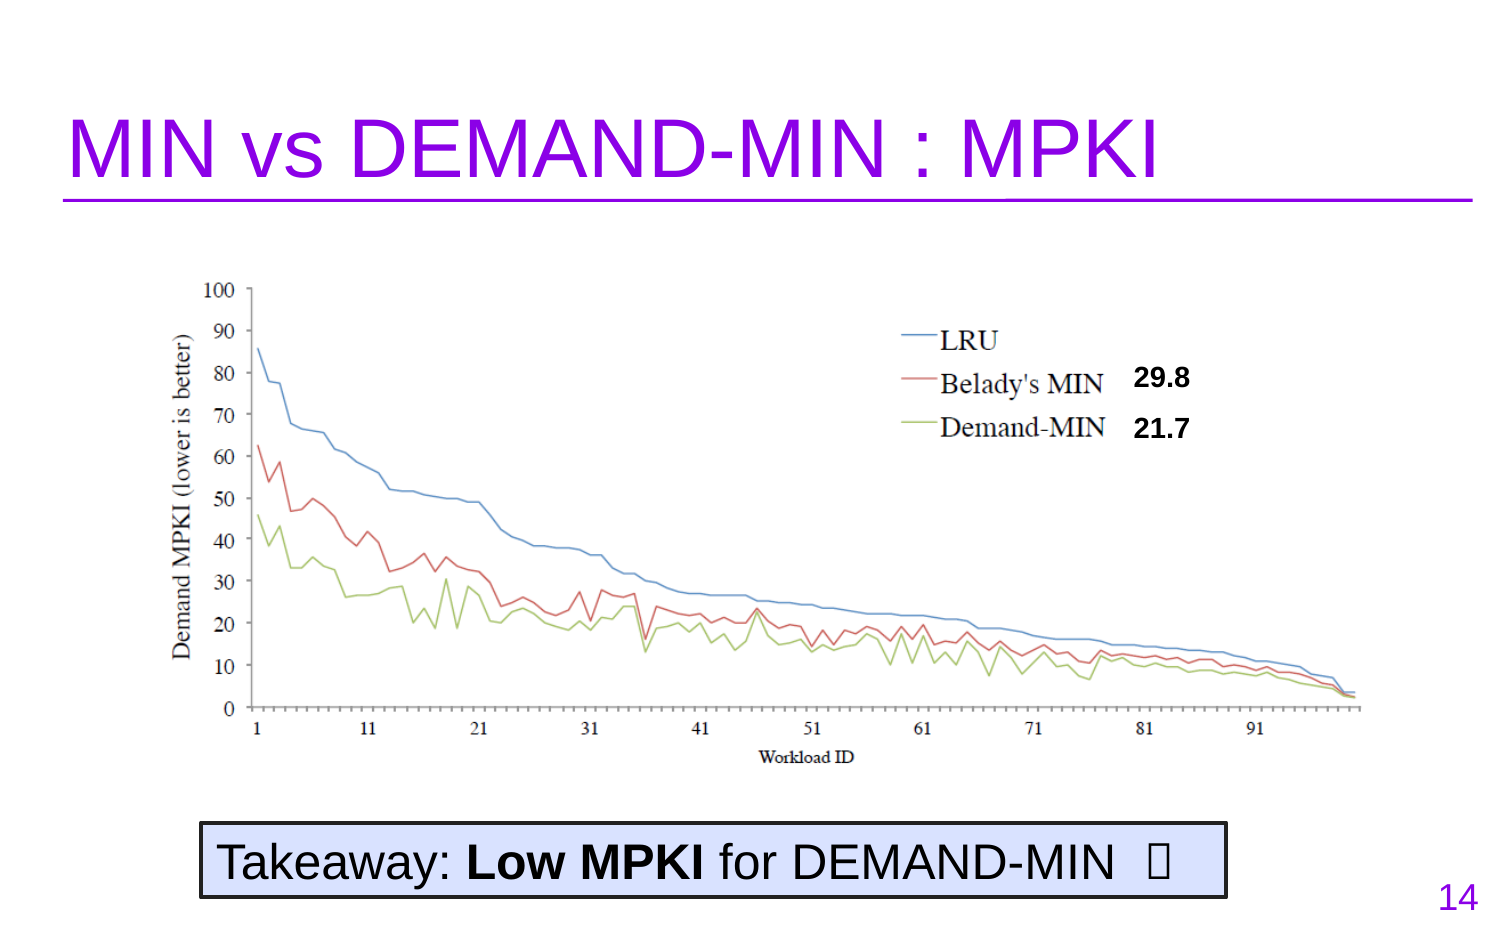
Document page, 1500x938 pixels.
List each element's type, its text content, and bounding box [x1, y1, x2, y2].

picture [101, 223, 1398, 817]
title MIN vs DEMAND-MIN : MPKI [51, 79, 1449, 185]
slide_number 14 [1388, 859, 1494, 932]
text_box Takeaway: Low MPKI for DEMAND-MIN  [199, 824, 1228, 899]
